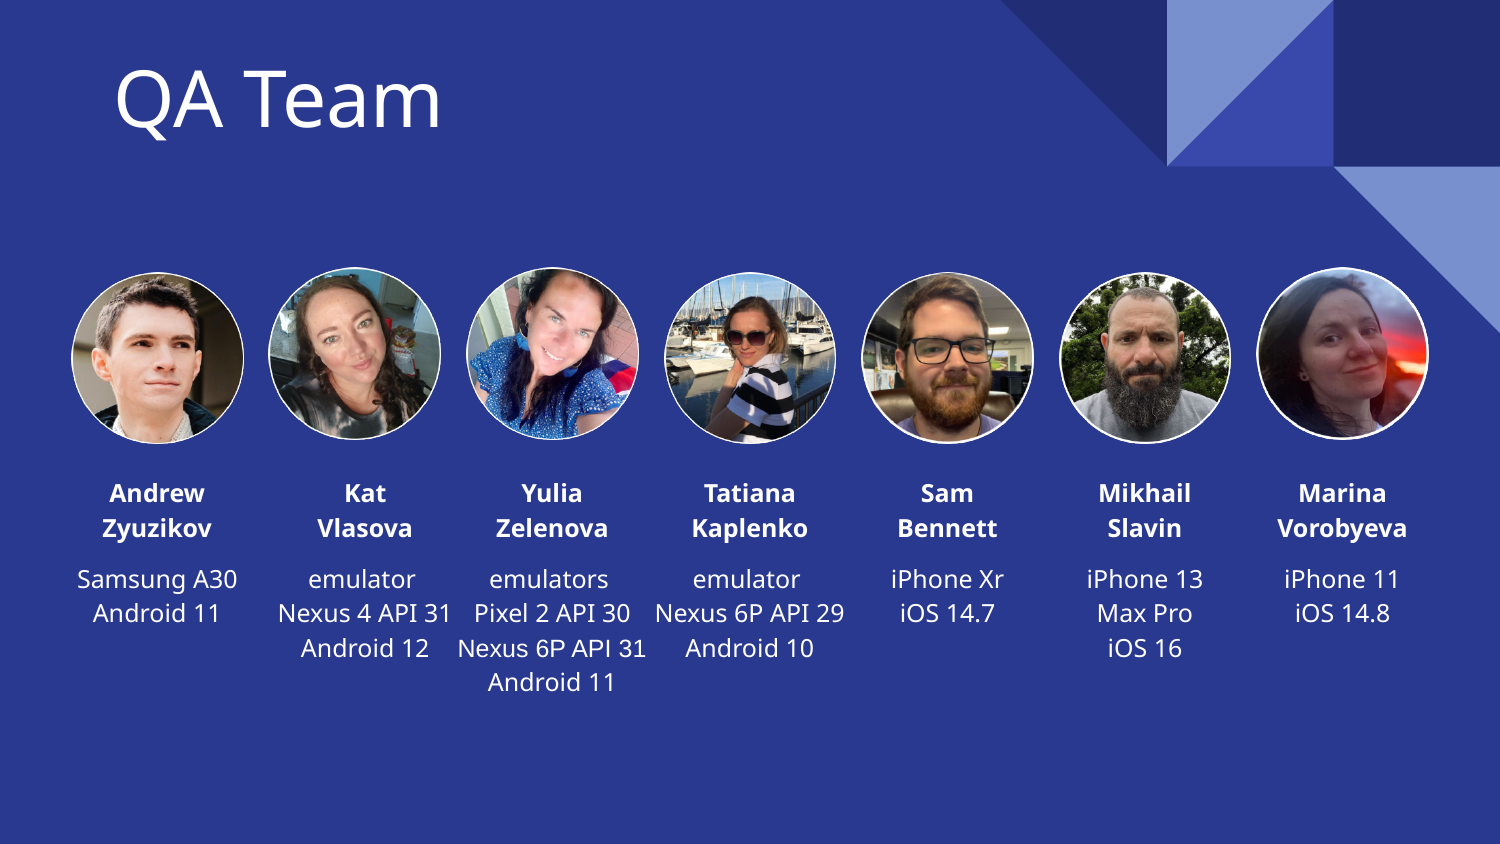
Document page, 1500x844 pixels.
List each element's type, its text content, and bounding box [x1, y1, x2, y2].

subtitle Mikhail Slavin iPhone 13 Max Pro iOS 16 [1052, 458, 1238, 672]
title QA Team [98, 27, 1447, 166]
subtitle Tatiana Kaplenko emulator Nexus 6P API 29 Android 10 [633, 458, 855, 672]
subtitle Kat Vlasova emulator Nexus 4 API 31 Android 12 [248, 458, 435, 672]
picture [861, 271, 1034, 445]
picture [1058, 271, 1232, 445]
picture [268, 267, 442, 440]
subtitle Yulia Zelenova emulators Pixel 2 API 30 Nexus 6P API 31 Android 11 [435, 458, 633, 672]
subtitle Sam Bennett iPhone Xr iOS 14.7 [855, 458, 1040, 672]
picture [1256, 267, 1429, 440]
subtitle Marina Vorobyeva iPhone 11 iOS 14.8 [1250, 458, 1435, 672]
subtitle Andrew Zyuzikov Samsung A30 Android 11 [34, 458, 281, 582]
picture [466, 267, 639, 440]
picture [71, 271, 244, 445]
picture [663, 271, 837, 445]
